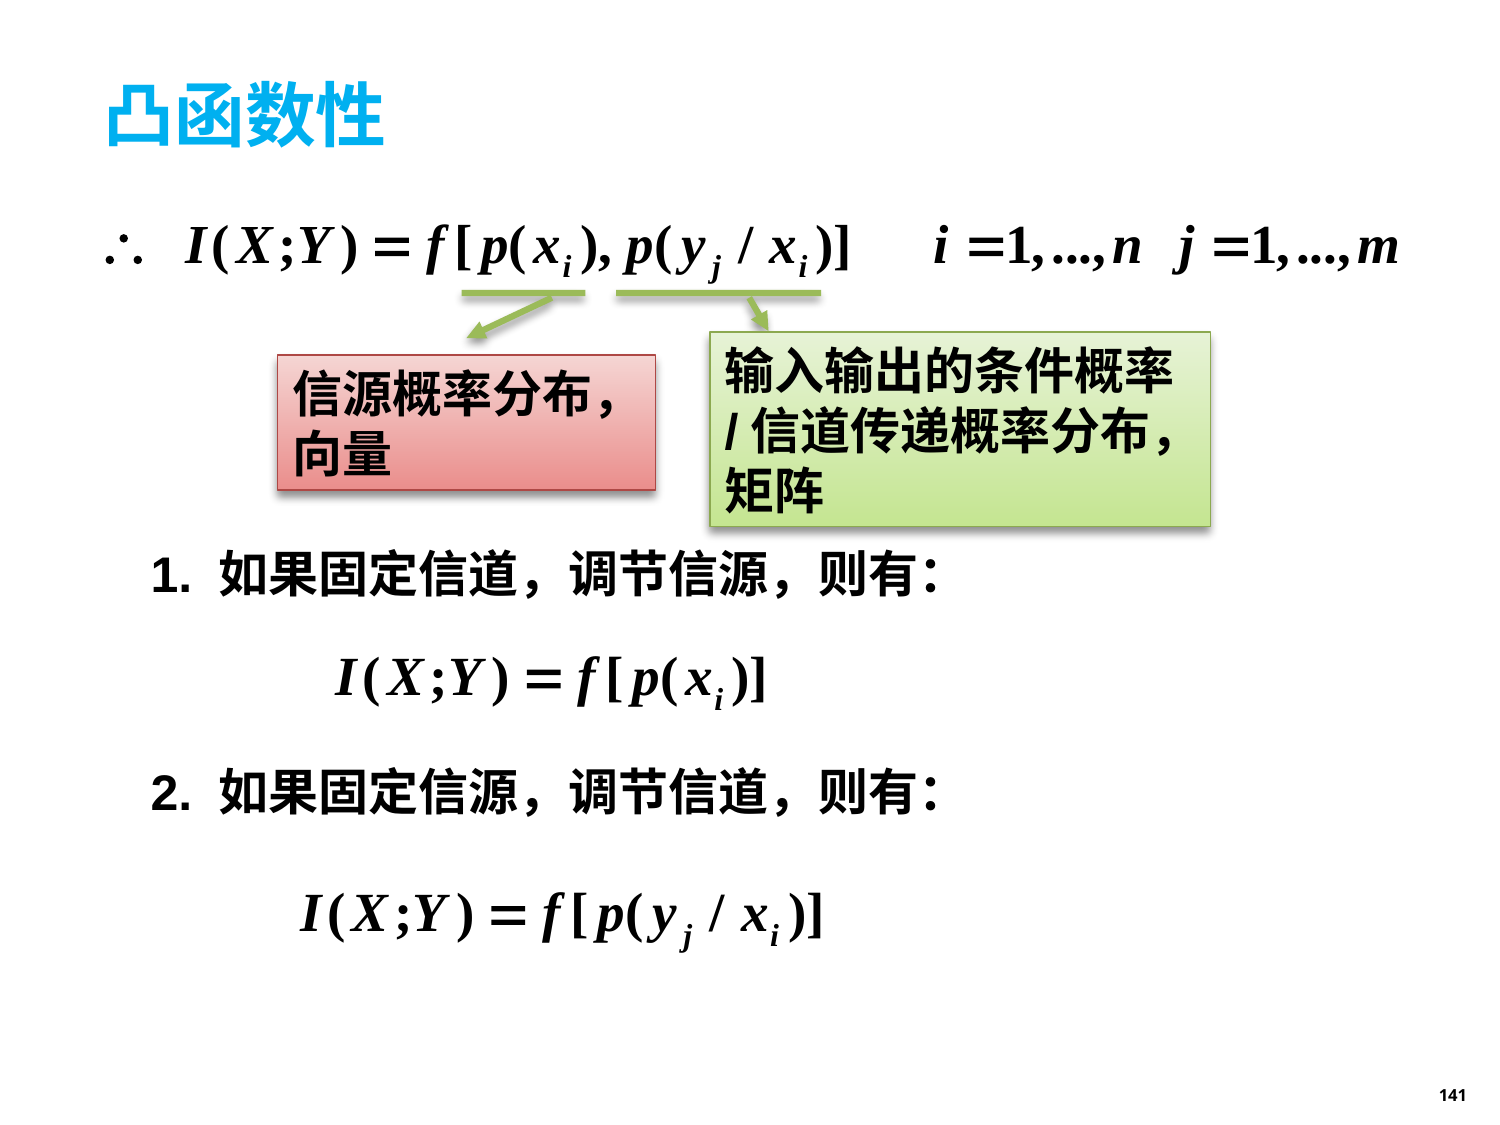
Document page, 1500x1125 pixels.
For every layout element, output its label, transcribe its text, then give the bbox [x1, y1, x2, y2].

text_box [100, 207, 1412, 296]
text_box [615, 292, 1211, 530]
slide_number 141 [1379, 1075, 1483, 1118]
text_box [277, 292, 615, 492]
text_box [135, 535, 1140, 724]
title 凸函数性 [88, 30, 1412, 164]
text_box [135, 753, 1129, 965]
